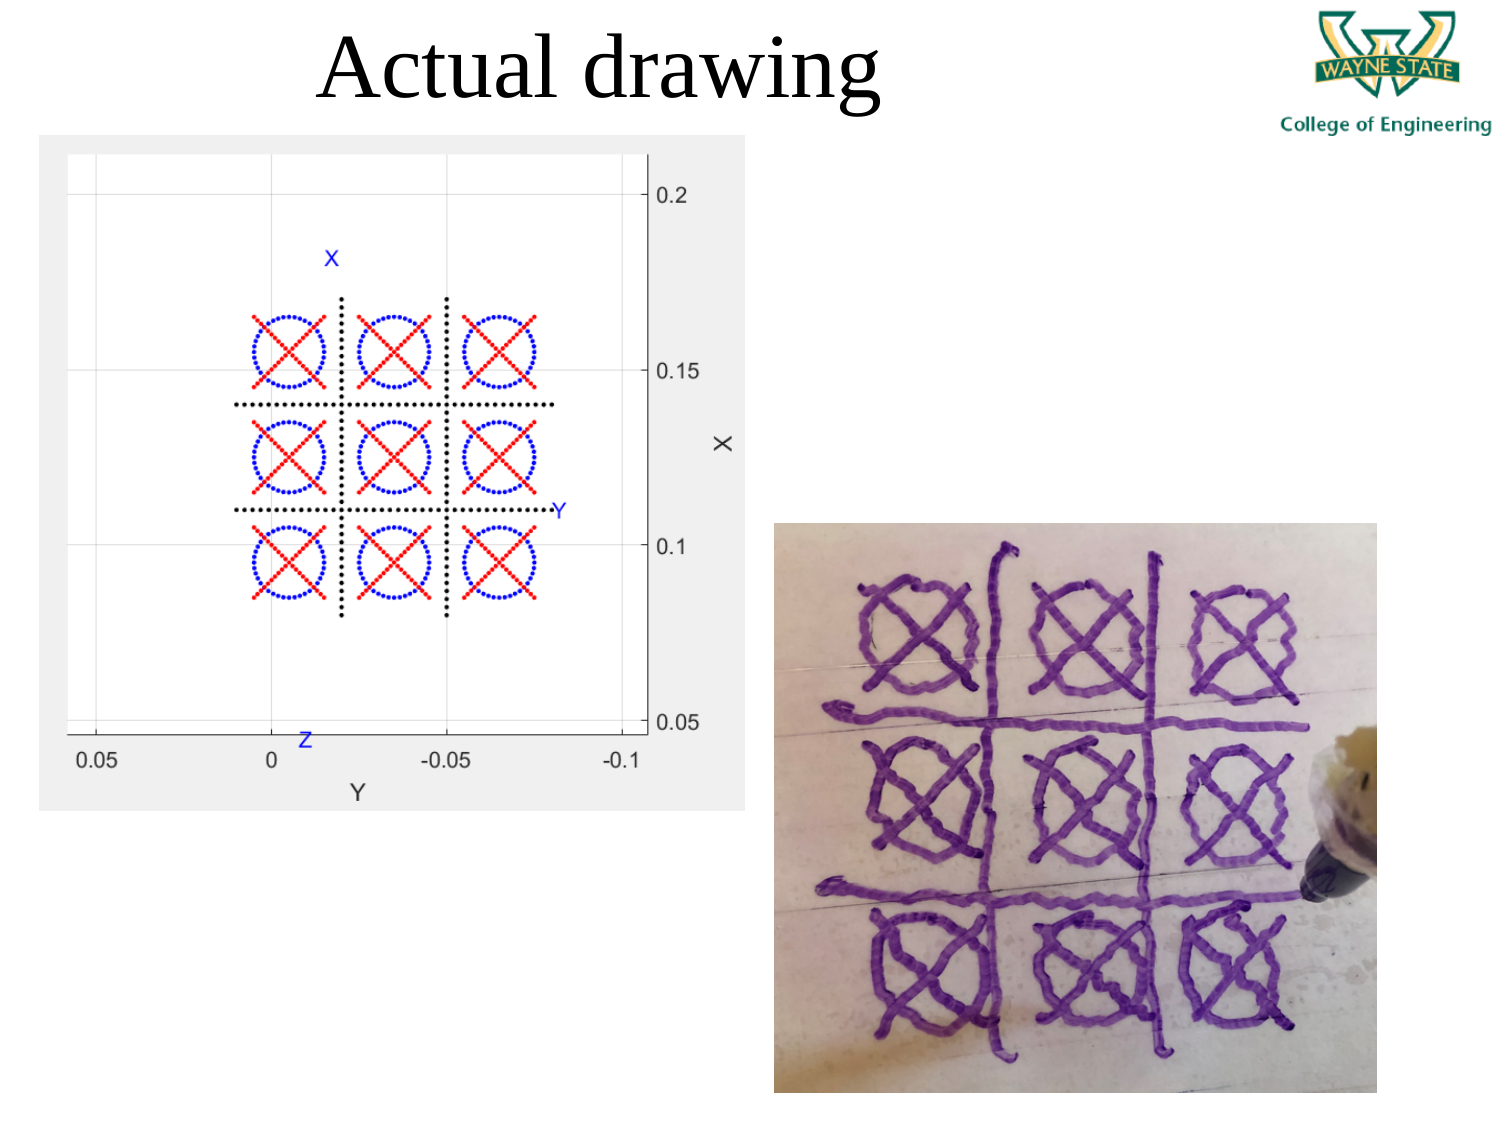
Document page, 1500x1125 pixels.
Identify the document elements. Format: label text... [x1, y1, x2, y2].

title Actual drawing [300, 0, 1284, 136]
picture [1284, 4, 1499, 136]
picture [39, 135, 746, 811]
picture [774, 523, 1377, 1093]
